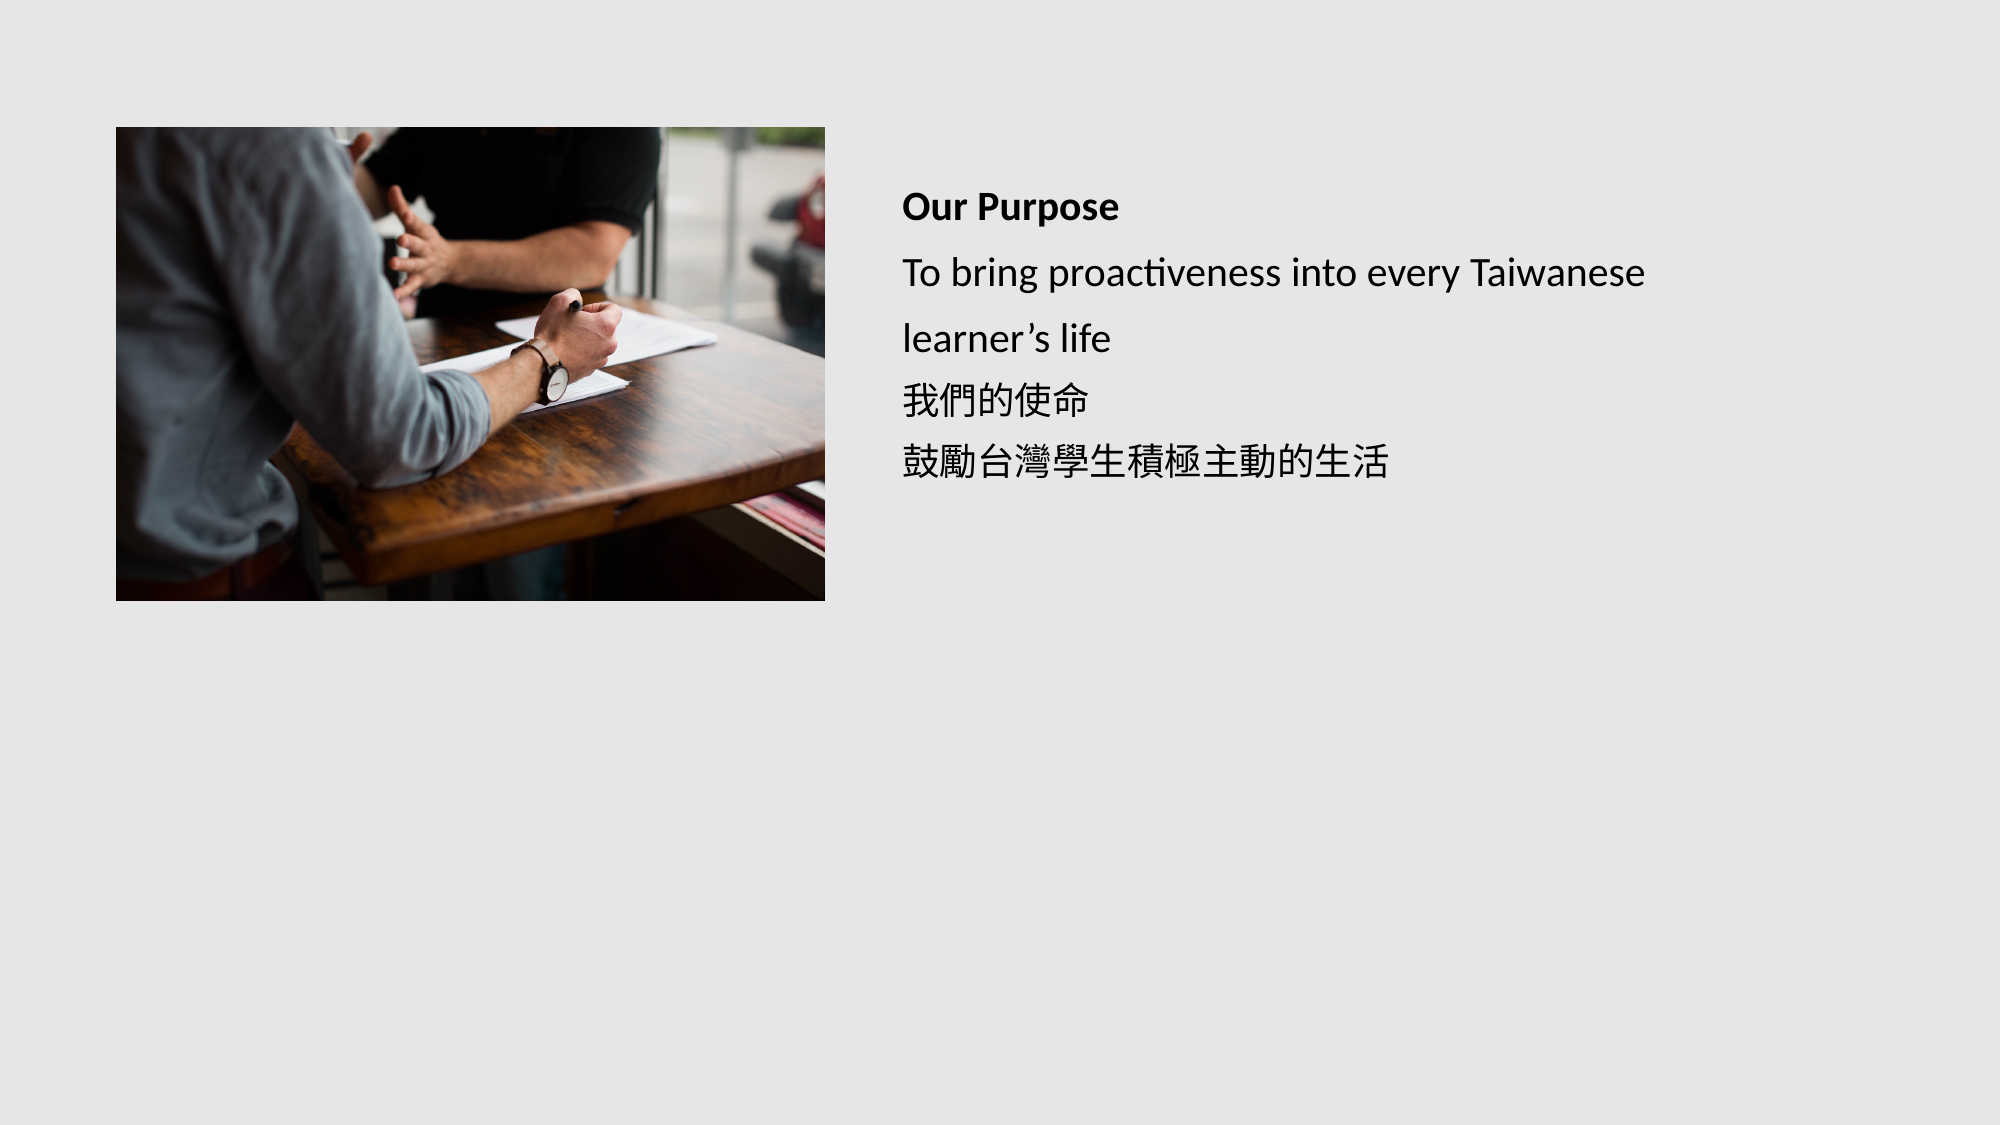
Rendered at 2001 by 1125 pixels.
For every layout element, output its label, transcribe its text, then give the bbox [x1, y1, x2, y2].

picture [116, 127, 825, 601]
list Our Purpose To bring proactiveness into every Taiwanese learner’s life 我們的使命 鼓勵台灣學生積極主動的生活 [887, 176, 1971, 551]
